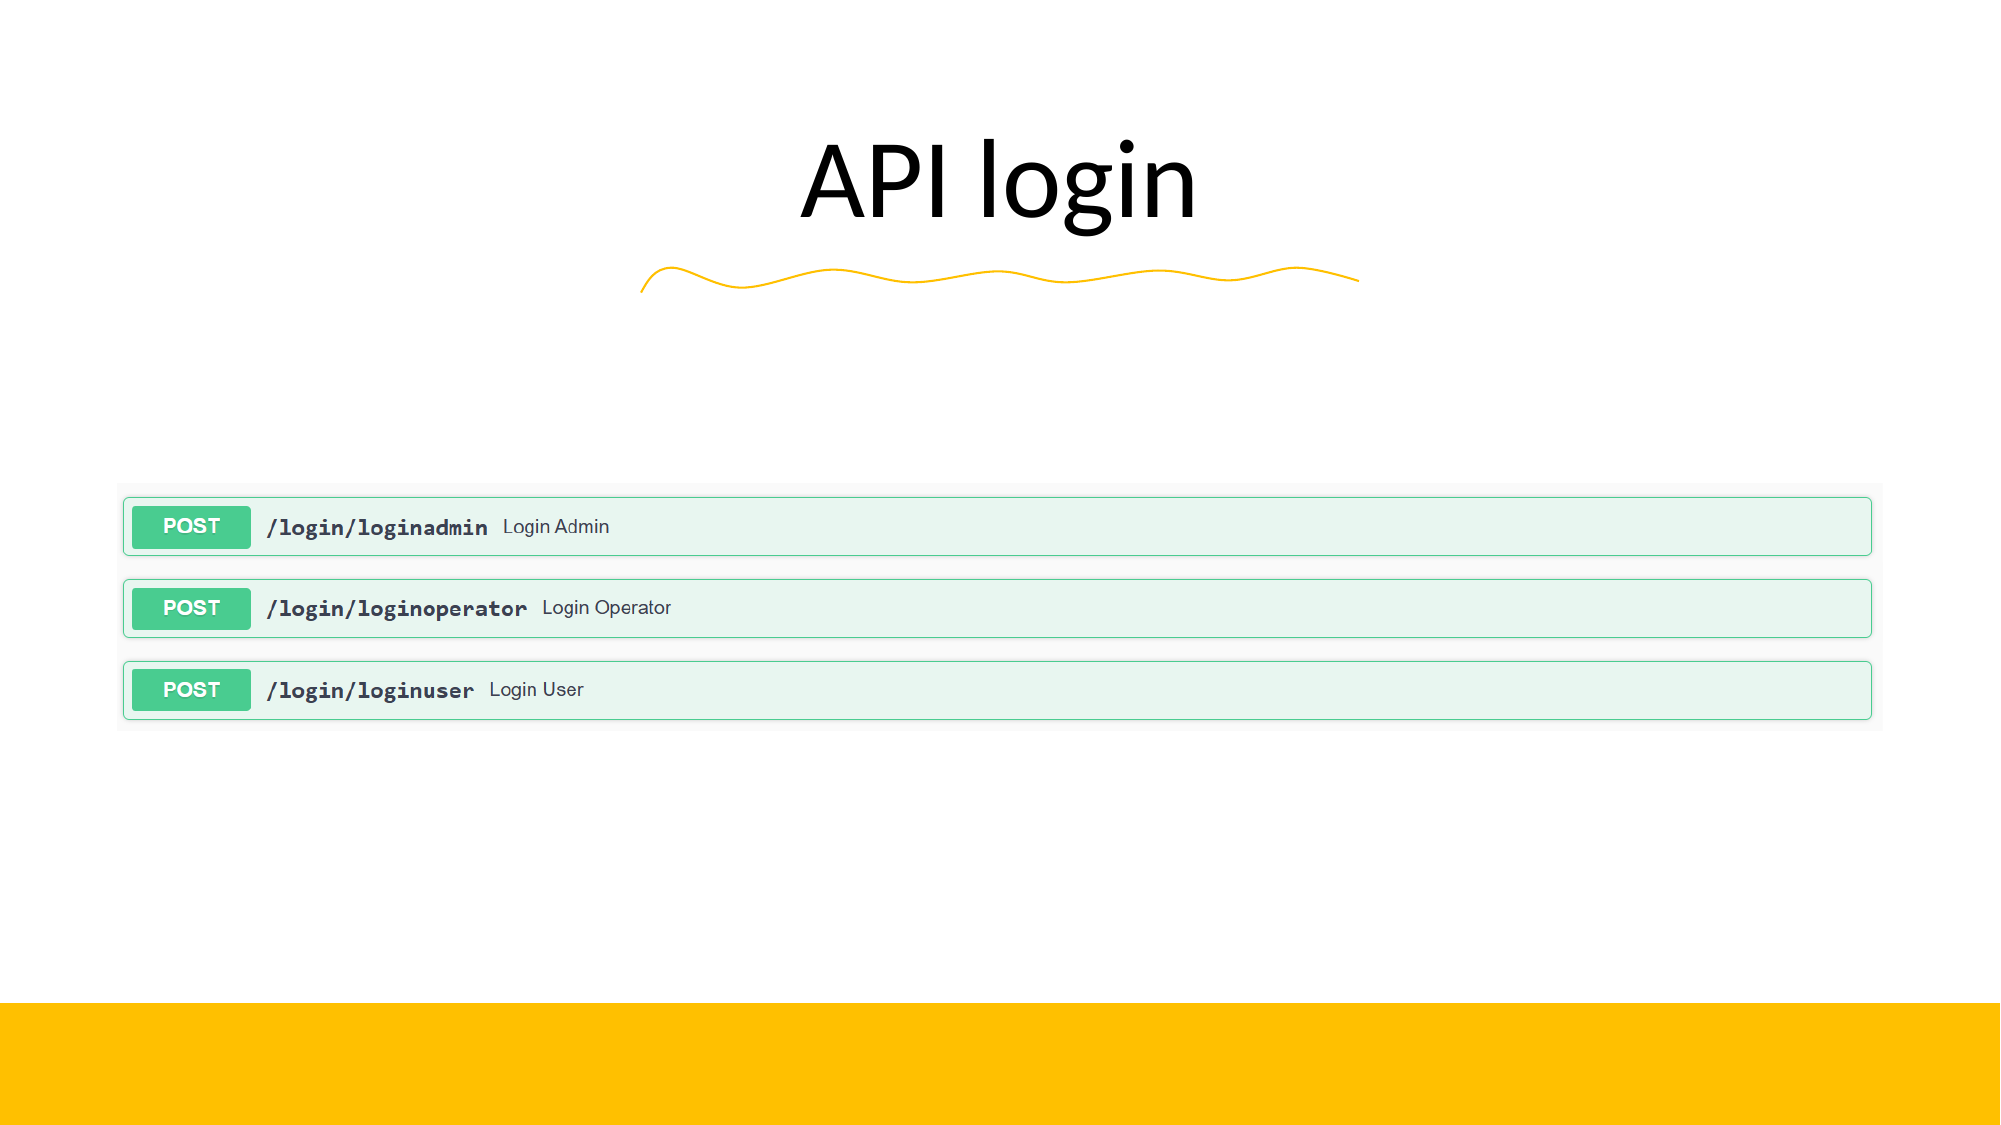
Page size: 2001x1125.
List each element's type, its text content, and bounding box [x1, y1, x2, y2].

text_box [0, 1003, 2000, 1125]
picture [117, 482, 1883, 731]
text_box [640, 266, 1360, 294]
text_box API login [556, 97, 1444, 247]
